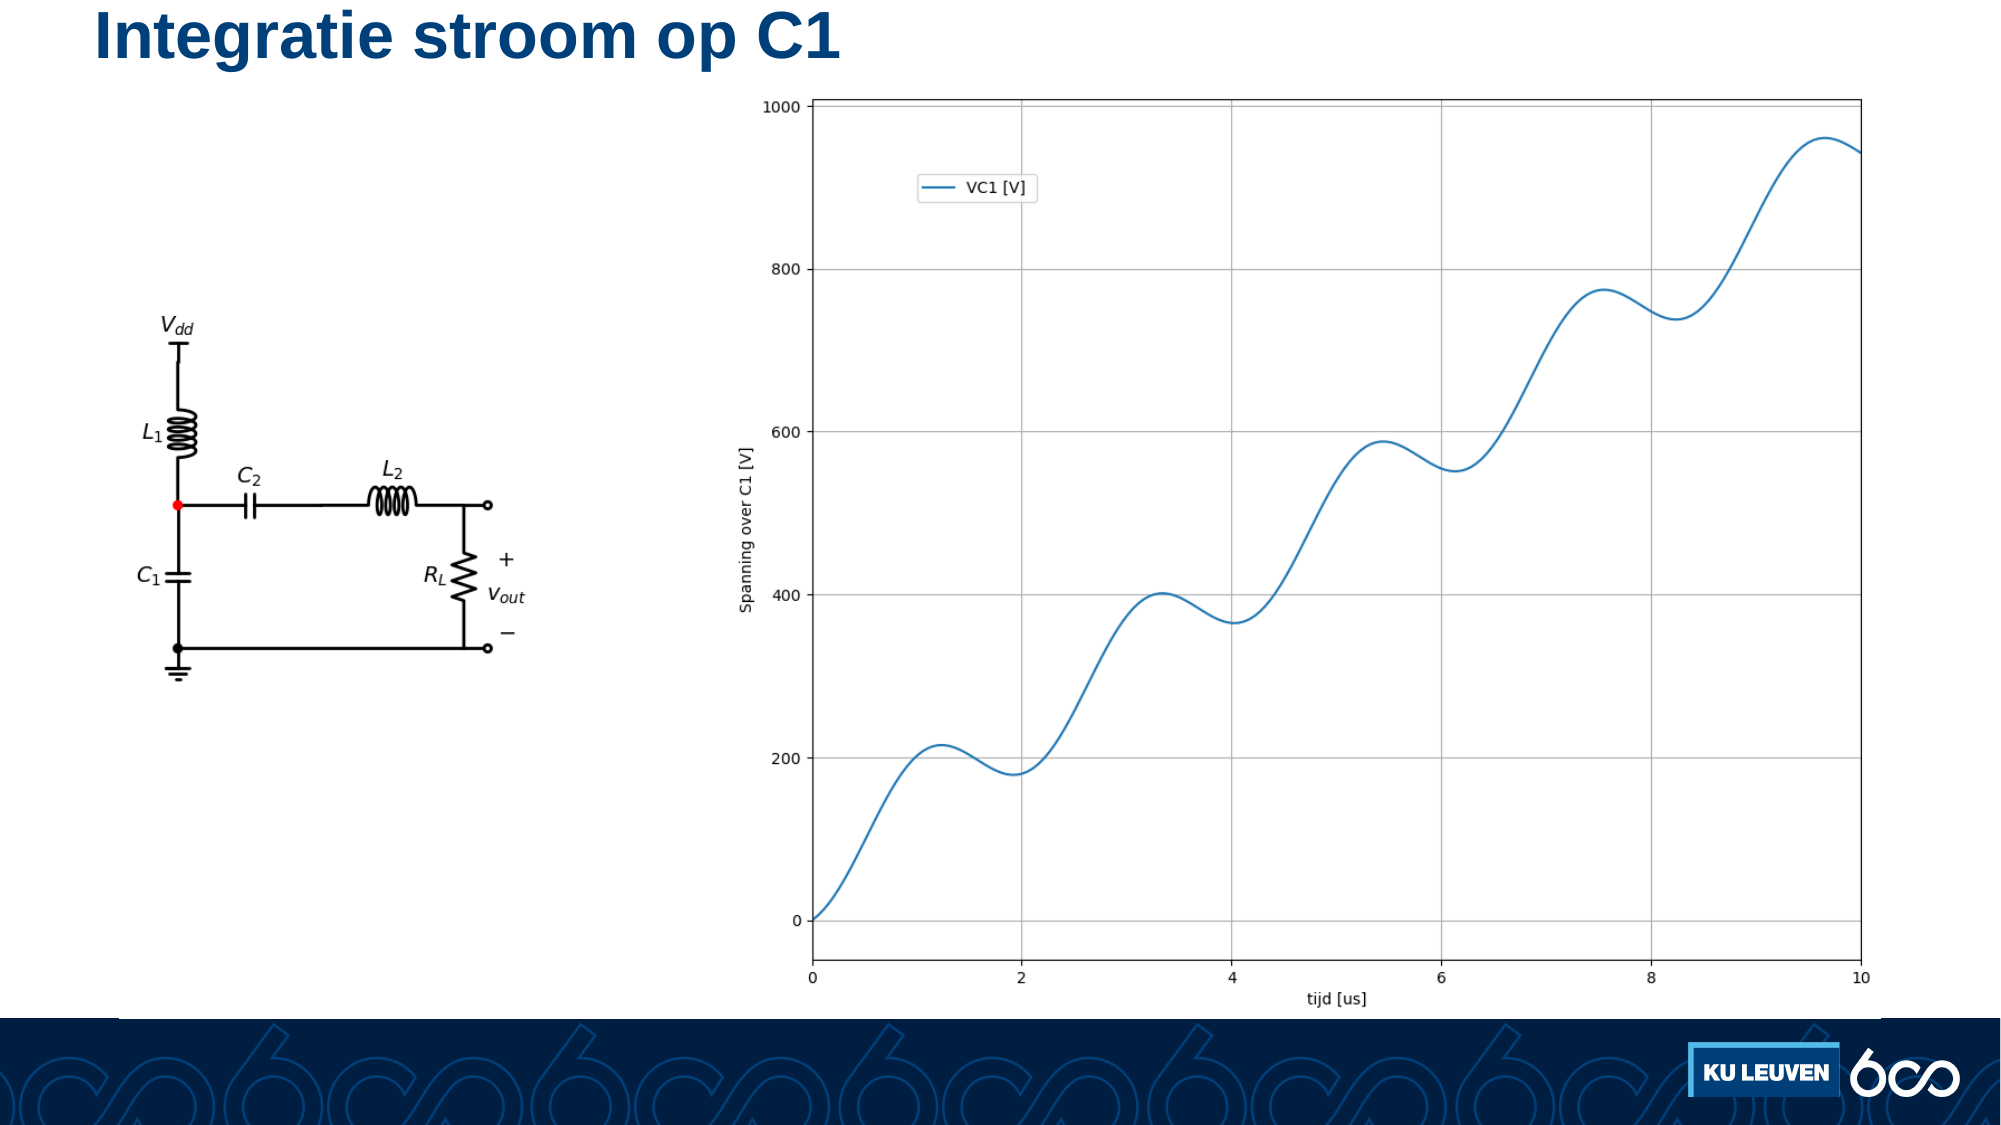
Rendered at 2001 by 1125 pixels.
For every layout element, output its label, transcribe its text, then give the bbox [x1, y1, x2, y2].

picture [0, 88, 2001, 1125]
title Integratie stroom op C1 [94, 0, 1906, 108]
